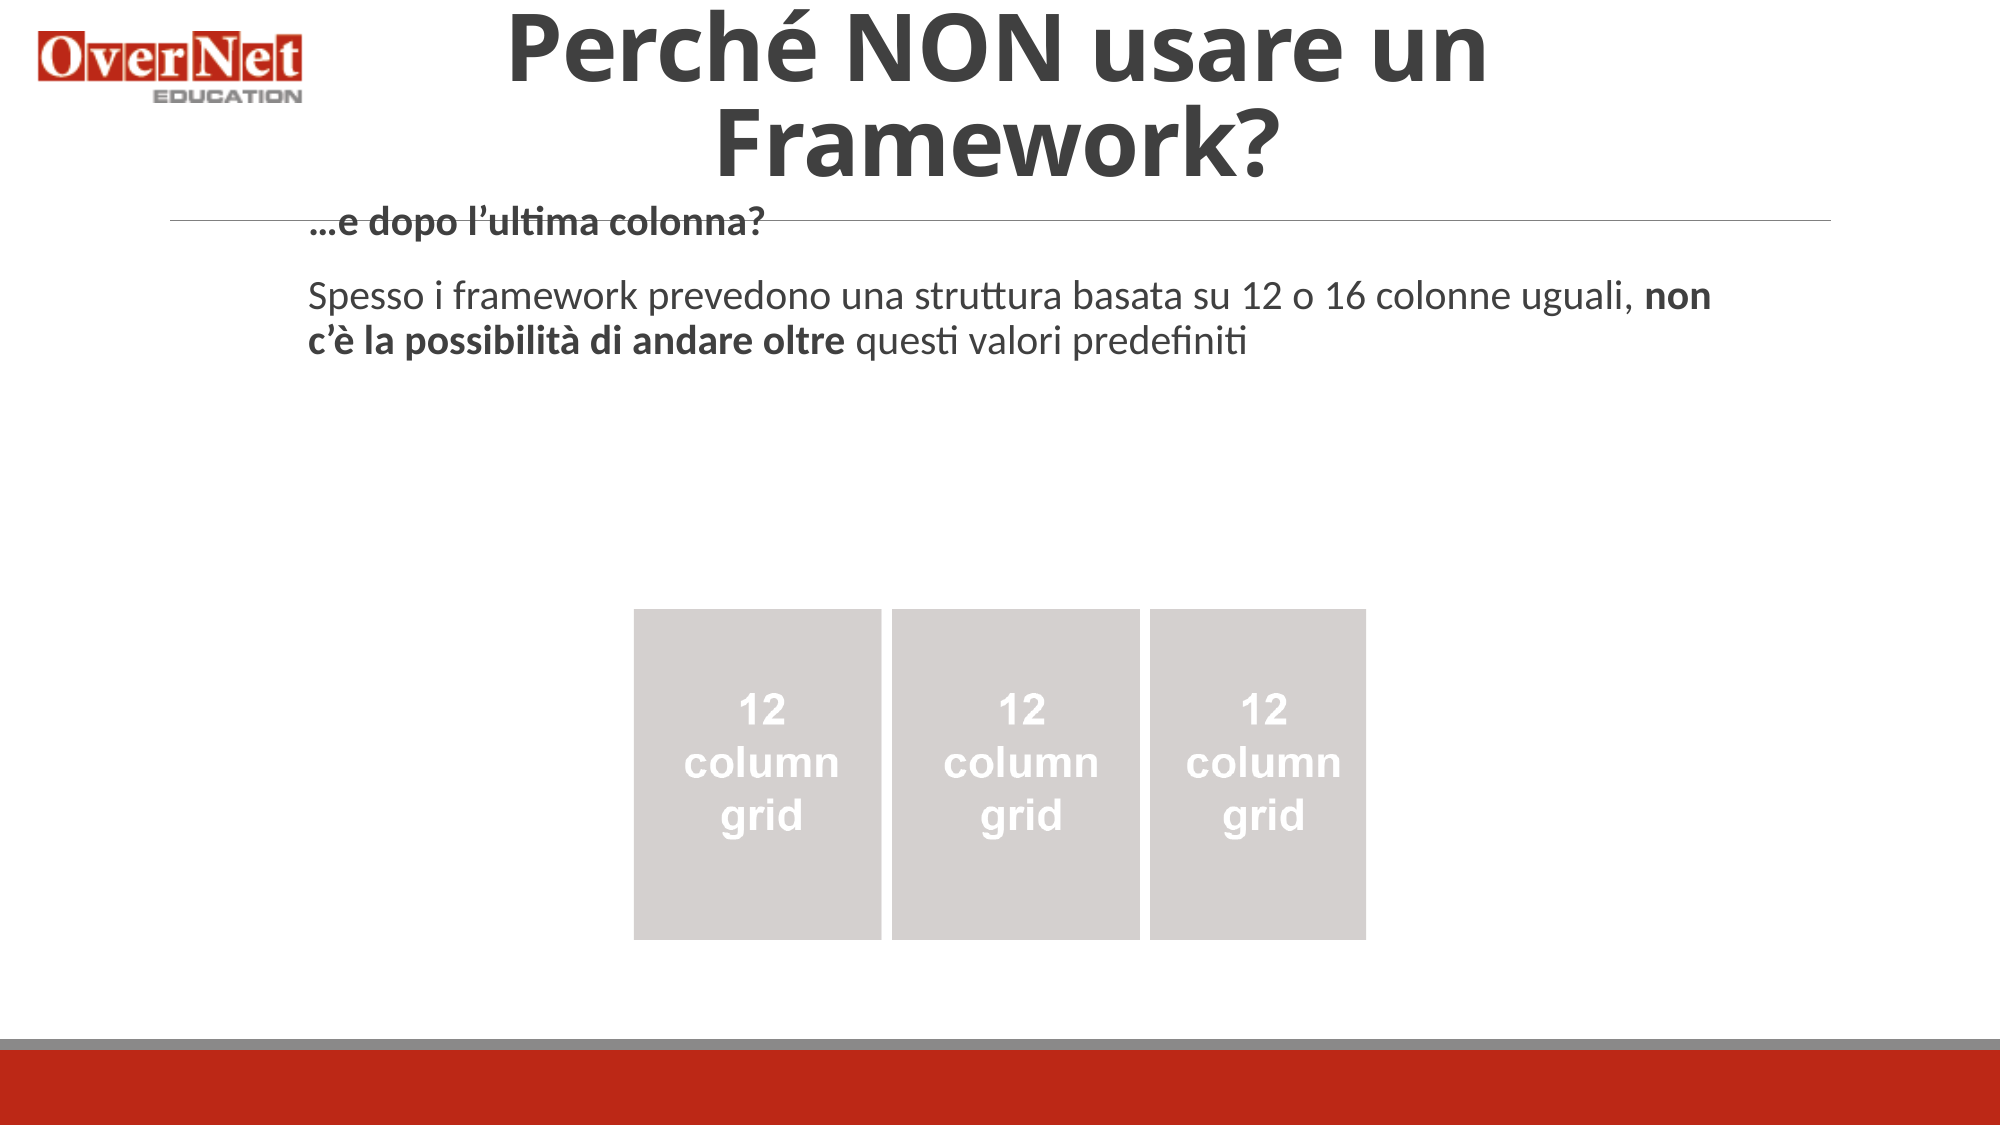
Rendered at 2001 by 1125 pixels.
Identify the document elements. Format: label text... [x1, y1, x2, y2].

picture [633, 609, 1367, 941]
picture [35, 31, 304, 103]
list …e dopo l’ultima colonna? Spesso i framework prevedono una struttura basata su 12 o 16 colonne uguali, non c’è la possibilità di andare oltre questi valori predefiniti [308, 191, 1721, 953]
title Perché NON usare un Framework? [279, 42, 1715, 204]
